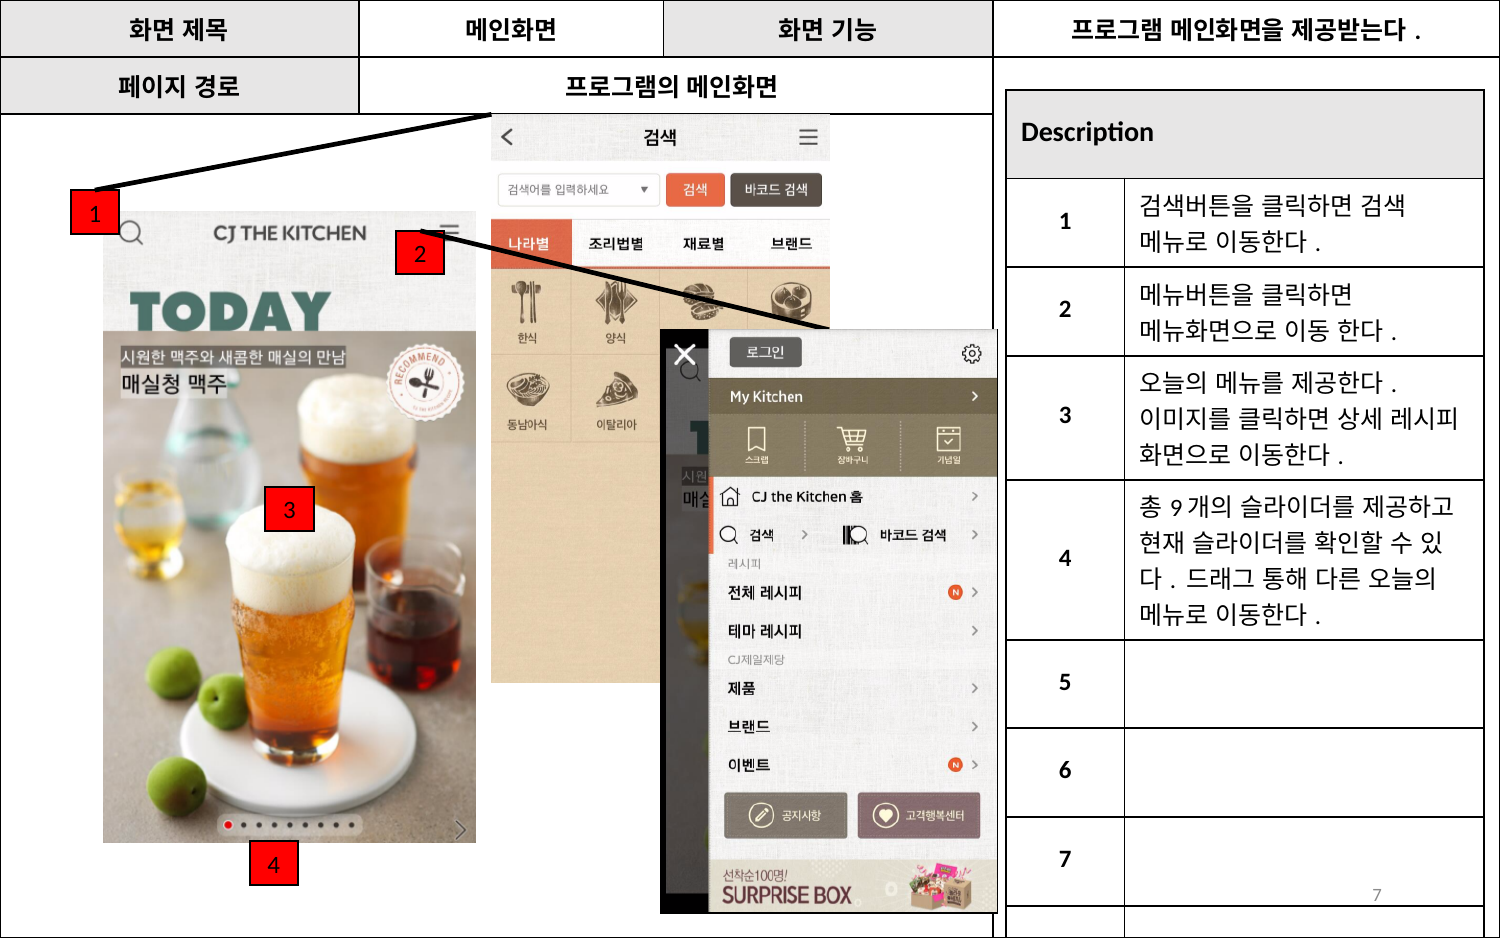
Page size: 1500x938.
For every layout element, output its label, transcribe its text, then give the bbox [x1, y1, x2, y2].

table_cell 5 [1007, 641, 1124, 727]
table_header Description [1007, 91, 1483, 178]
table_header 프로그램 메인화면을 제공받는다. [994, 1, 1499, 56]
table_cell [1125, 907, 1483, 938]
table_cell [1125, 641, 1483, 727]
table_cell 총9개의 슬라이더를 제공하고 현재 슬라이더를 확인할 수 있다. 드래그 통해 다른 오늘의 메뉴로 이동한다. [1125, 481, 1483, 639]
table_cell 1 [1007, 179, 1124, 266]
table_cell 검색버튼을 클릭하면 검색 메뉴로 이동한다. [1125, 179, 1483, 266]
table_cell 페이지 경로 [1, 58, 358, 113]
table_cell [1125, 729, 1483, 816]
table_header 화면 기능 [664, 1, 992, 56]
table_cell 4 [1007, 481, 1124, 639]
picture [491, 329, 998, 914]
table_cell [994, 58, 1499, 937]
table_cell 8 [1007, 907, 1124, 938]
table_cell 프로그램의 메인화면 [360, 58, 992, 113]
table_cell 2 [1007, 268, 1124, 355]
picture [491, 114, 830, 230]
table_header 화면 제목 [1, 1, 358, 56]
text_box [94, 114, 492, 191]
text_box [420, 230, 830, 330]
table_cell 메뉴버튼을 클릭하면 메뉴화면으로 이동 한다. [1125, 268, 1483, 355]
text_box 1 [70, 189, 120, 235]
table_cell 6 [1007, 729, 1124, 816]
text_box 4 [249, 843, 299, 886]
table_cell 7 [1007, 818, 1124, 905]
table_header 메인화면 [360, 1, 663, 56]
table_cell [1, 115, 992, 937]
table_cell [1125, 818, 1483, 905]
table_cell 3 [1007, 357, 1124, 479]
picture [103, 211, 476, 843]
table_cell 오늘의 메뉴를 제공한다. 이미지를 클릭하면 상세 레시피 화면으로 이동한다. [1125, 357, 1483, 479]
slide_number 7 [1059, 868, 1397, 919]
